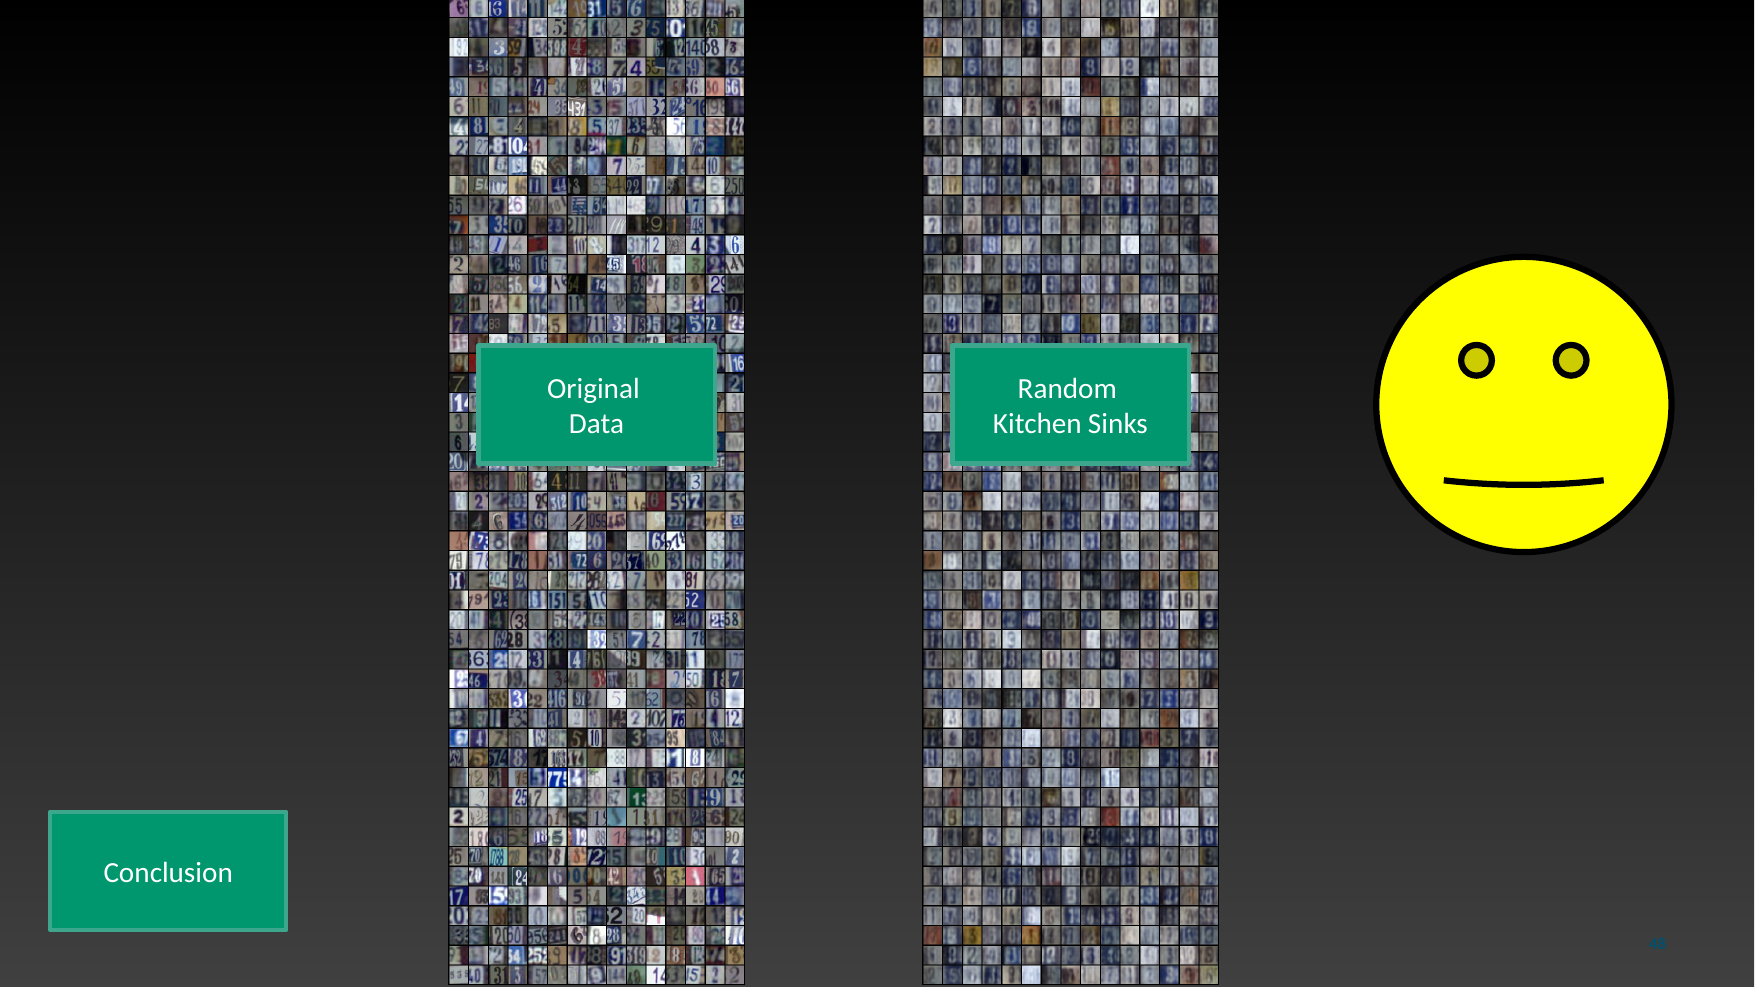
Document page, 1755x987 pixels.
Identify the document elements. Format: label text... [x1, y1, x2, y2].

slide_number 48 [1649, 921, 1704, 966]
picture [448, 0, 746, 985]
text_box Conclusion [48, 810, 288, 932]
text_box [1374, 254, 1674, 555]
picture [921, 0, 1220, 985]
